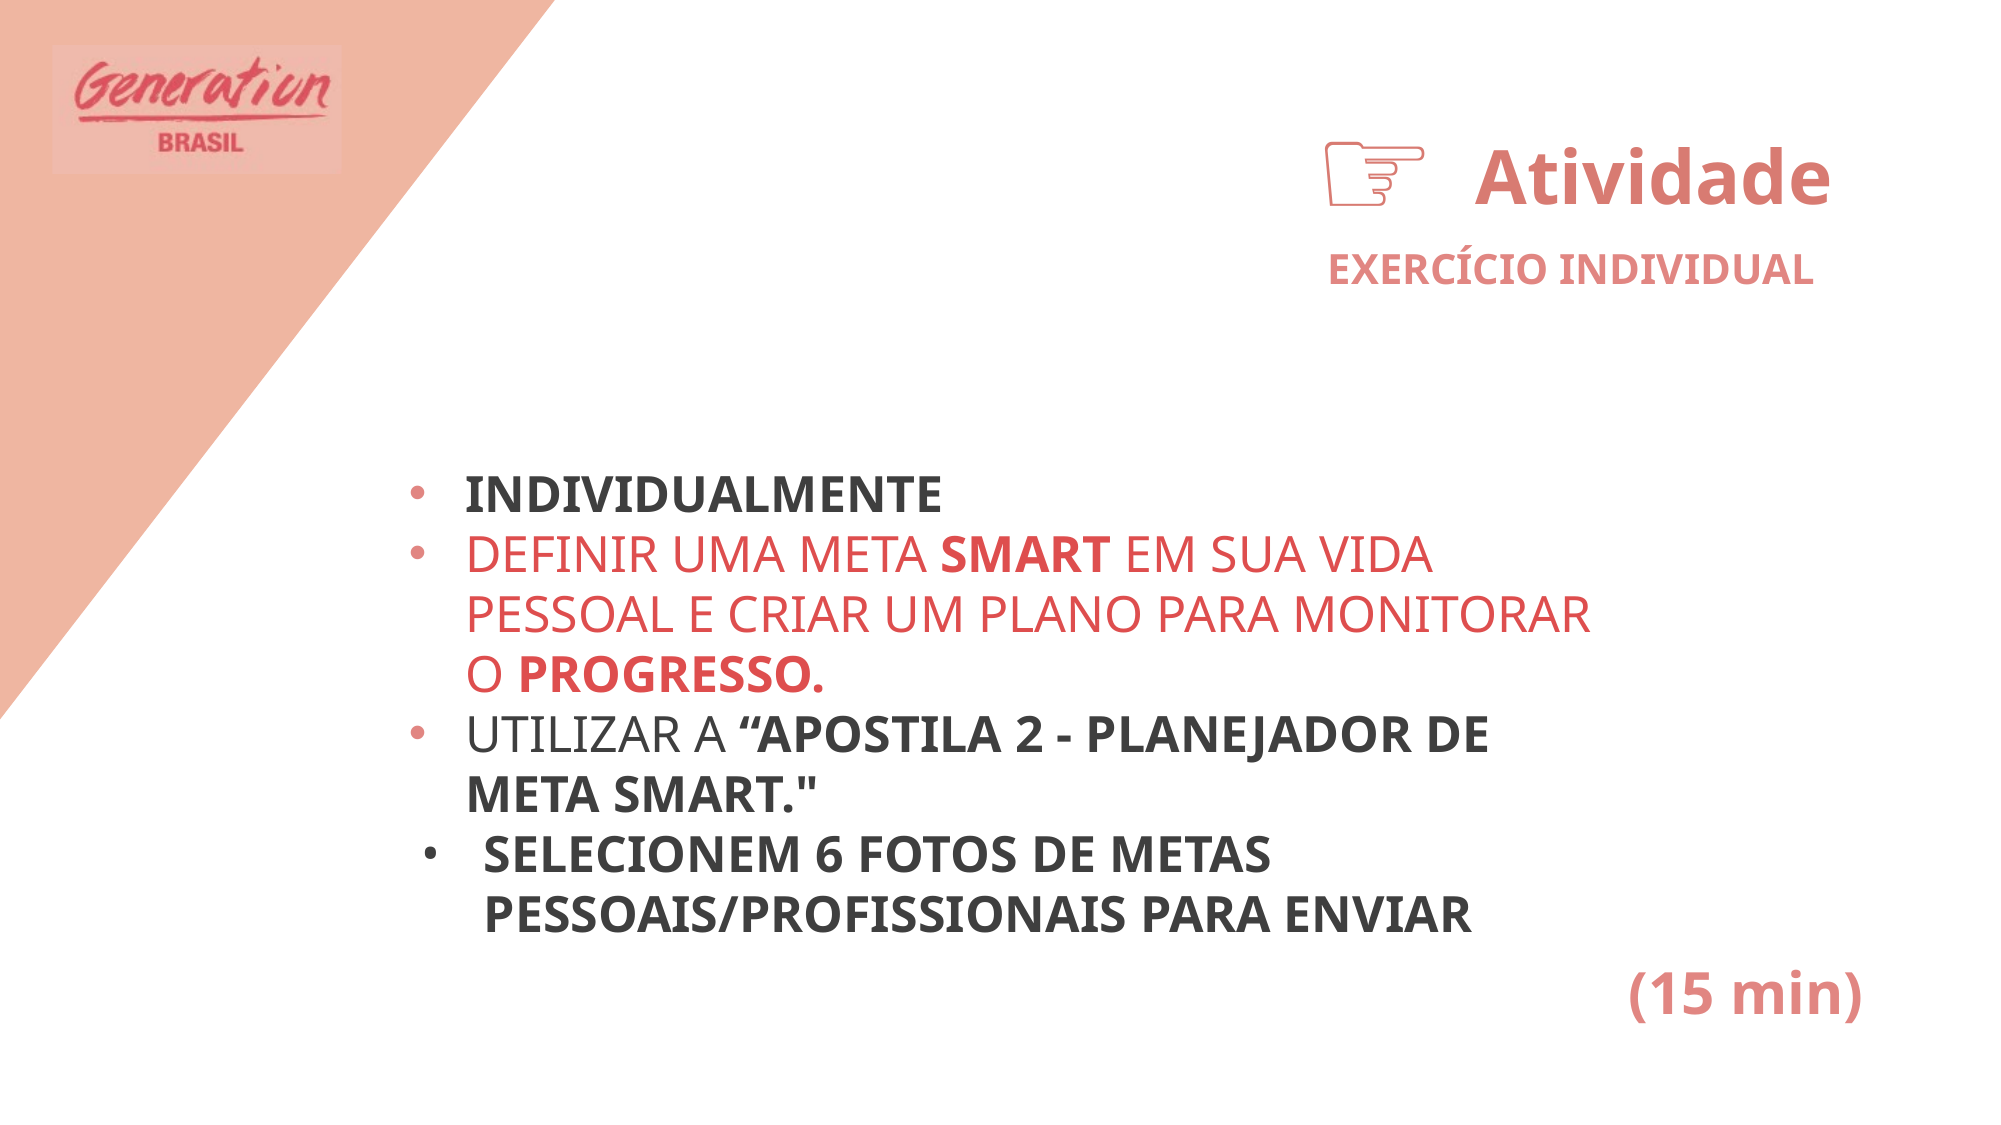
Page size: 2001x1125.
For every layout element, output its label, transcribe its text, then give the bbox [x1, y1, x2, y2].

text_box (15 min) [1251, 948, 1879, 1034]
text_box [1298, 75, 1849, 280]
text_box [0, 0, 555, 720]
text_box INDIVIDUALMENTE DEFINIR UMA META SMART EM SUA VIDA PESSOAL E CRIAR UM PLANO PARA MONITORAR O PROGRESSO. UTILIZAR A “APOSTILA 2 - PLANEJADOR DE META SMART." SELECIONEM 6 FOTOS DE METAS PESSOAIS/PROFISSIONAIS PARA ENVIAR [393, 455, 1619, 1010]
text_box EXERCÍCIO INDIVIDUAL [1211, 235, 1831, 301]
